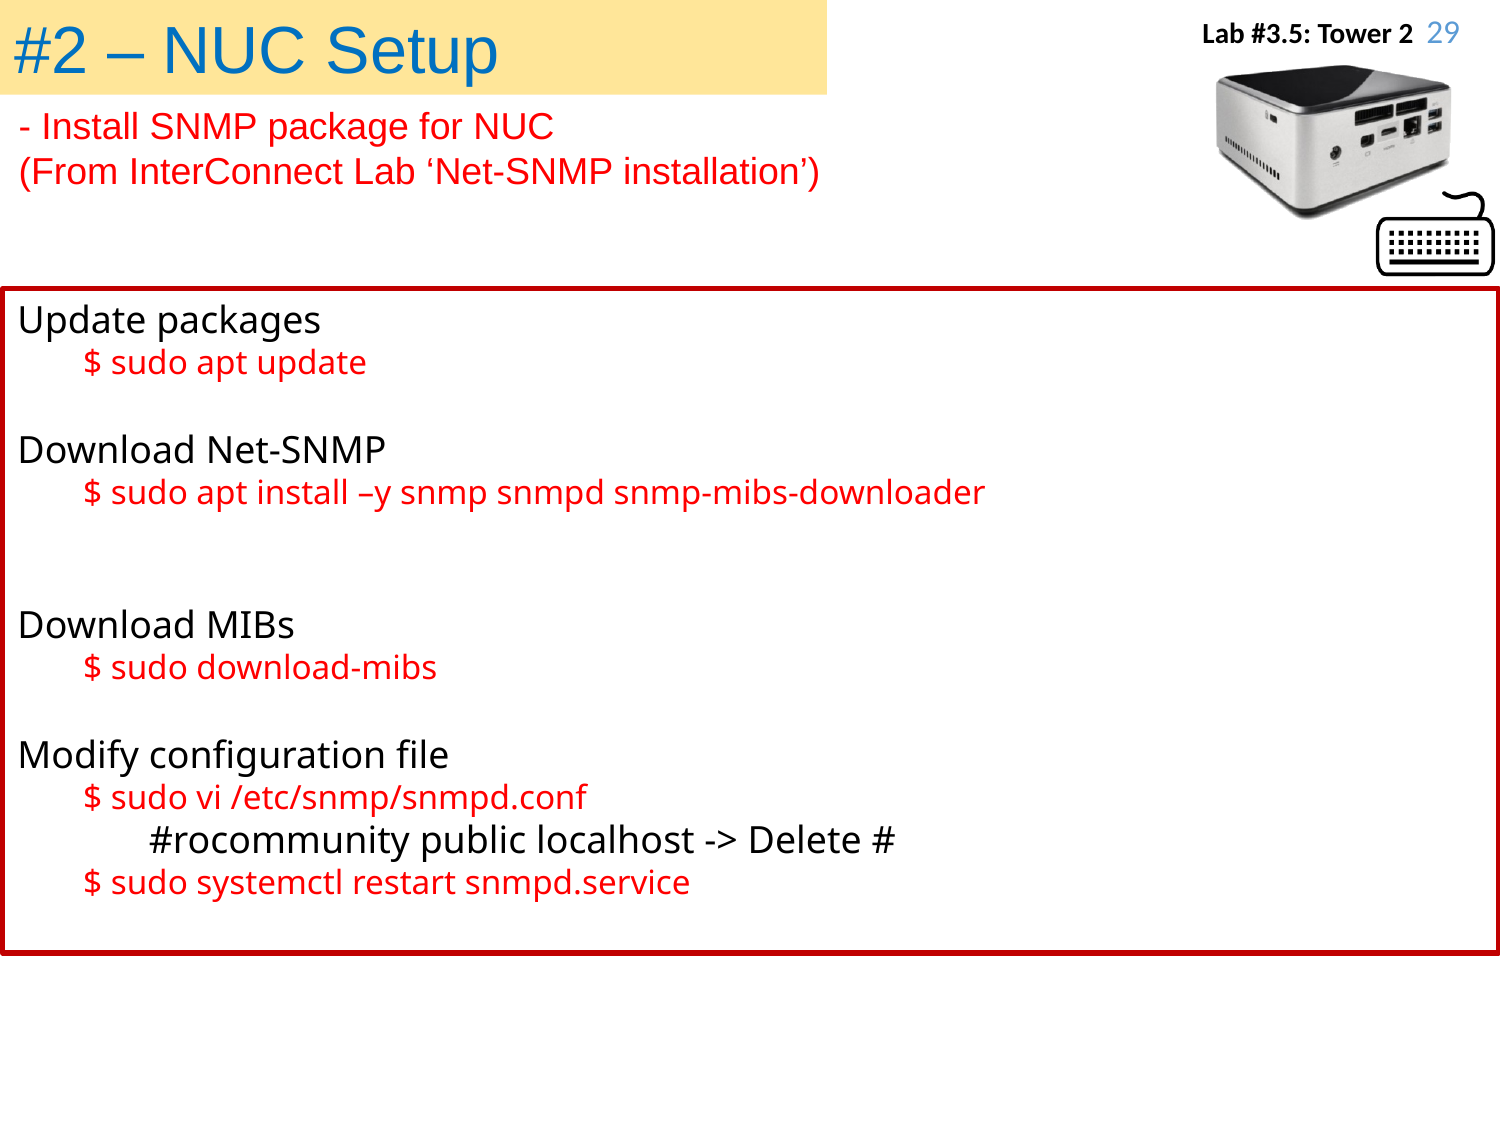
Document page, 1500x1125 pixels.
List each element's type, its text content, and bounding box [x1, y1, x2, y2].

text_box Update packages $ sudo apt update Download Net-SNMP $ sudo apt install –y snmp snmpd snmp-mibs-downloader Download MIBs $ sudo download-mibs Modify configuration file $ sudo vi /etc/snmp/snmpd.conf #rocommunity public localhost -> Delete # $ sudo systemctl restart snmpd.service [2, 288, 1499, 954]
text_box #2 – NUC Setup [0, 0, 827, 95]
text_box - Install SNMP package for NUC (From InterConnect Lab ‘Net-SNMP installation’) [3, 94, 1136, 245]
picture [1207, 62, 1500, 326]
